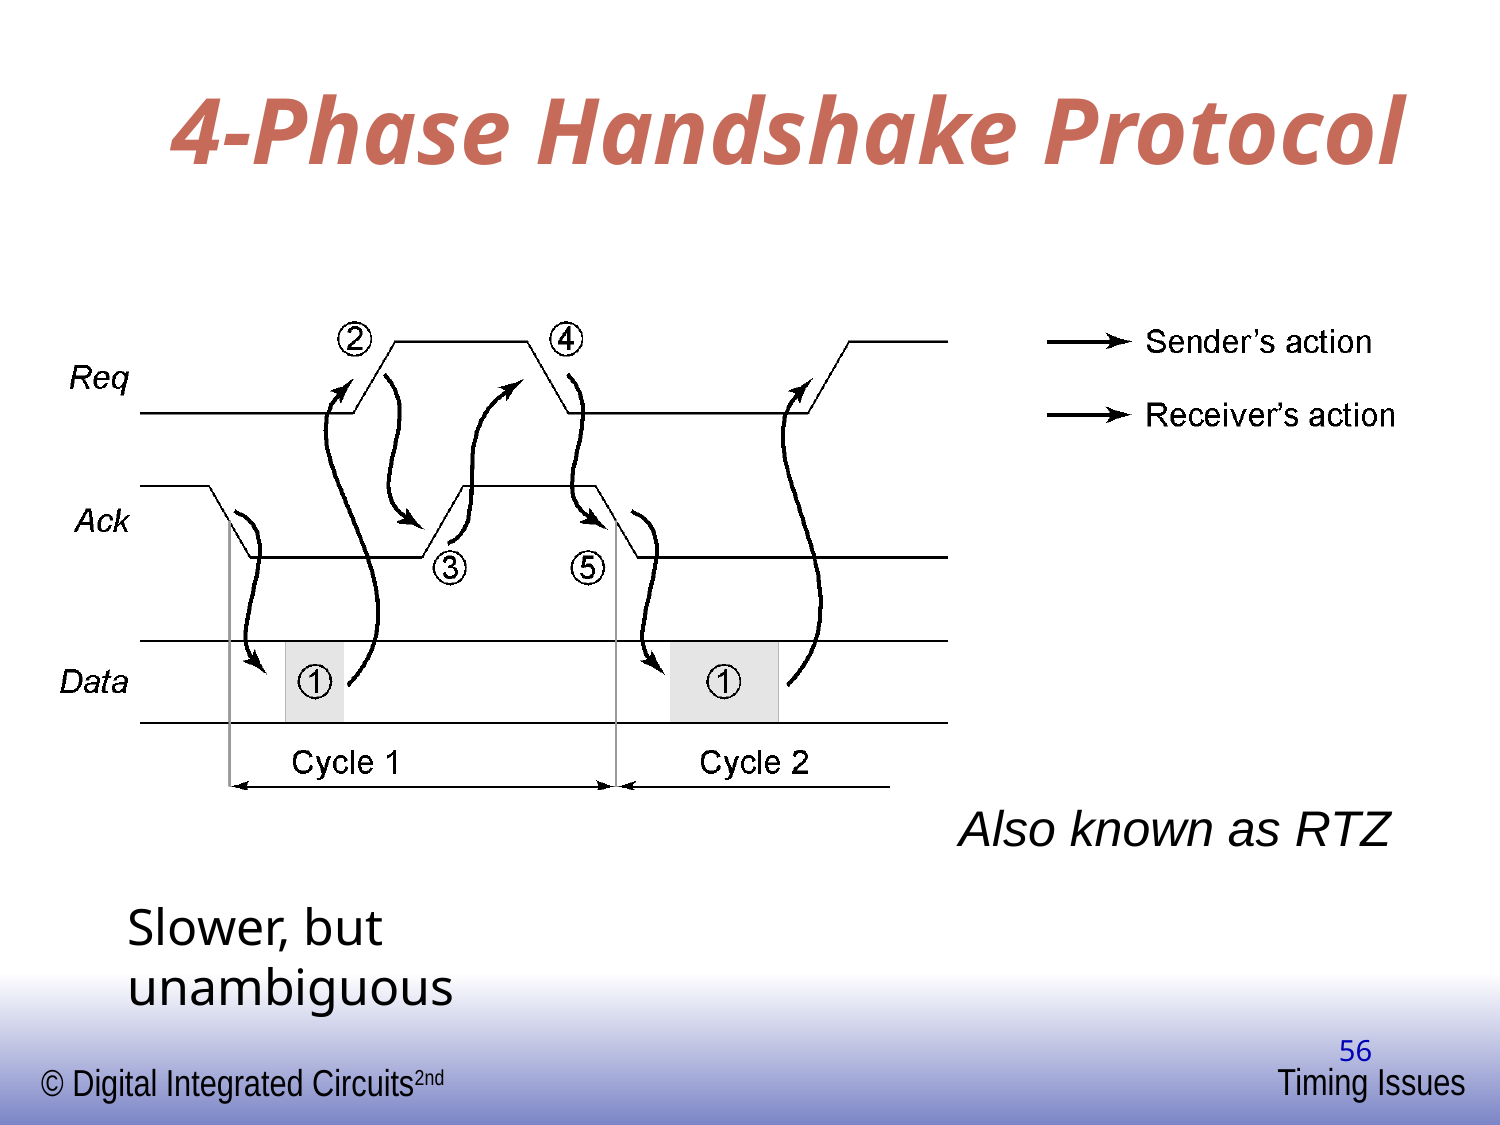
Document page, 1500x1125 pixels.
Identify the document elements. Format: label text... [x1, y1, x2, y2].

slide_number ‹#› [1074, 1025, 1388, 1100]
title 4-Phase Handshake Protocol [156, 72, 1454, 190]
text_box Also known as RTZ [943, 788, 1408, 864]
text_box Slower, but unambiguous [112, 887, 708, 1023]
picture [59, 317, 1394, 790]
